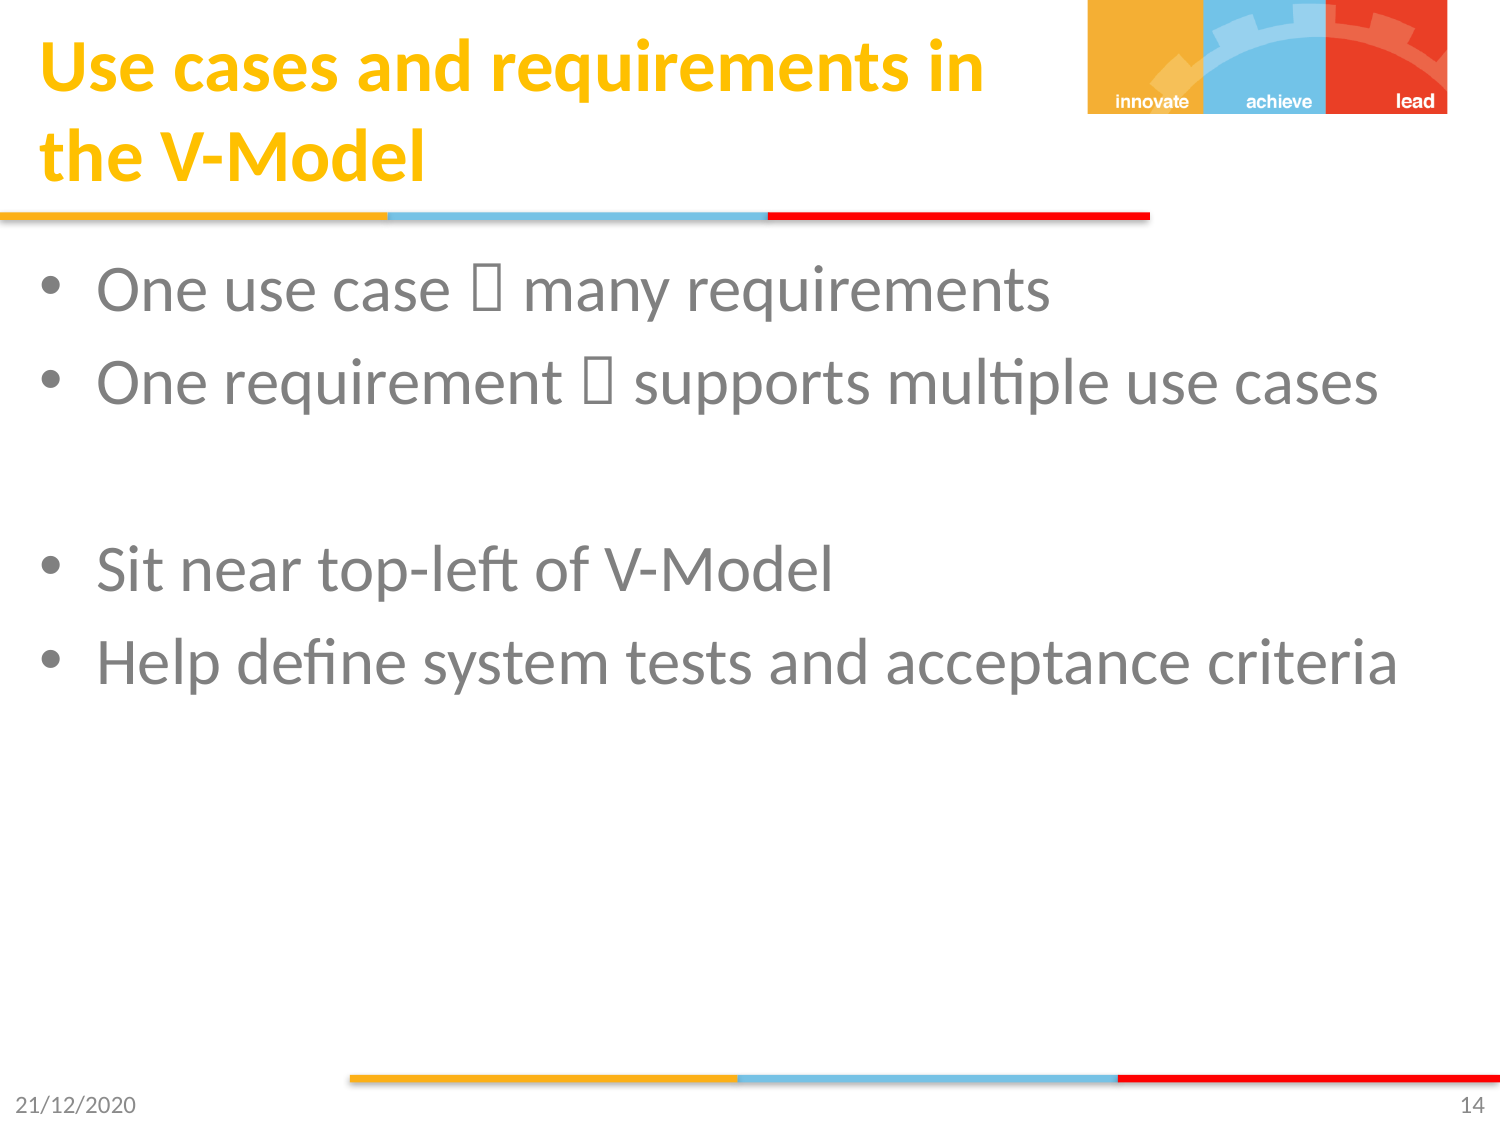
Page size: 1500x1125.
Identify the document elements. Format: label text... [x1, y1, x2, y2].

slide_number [0, 1082, 300, 1125]
slide_number 14 [1425, 1082, 1500, 1125]
title Use cases and requirements in the V-Model [24, 8, 1063, 205]
list One use case  many requirements One requirement  supports multiple use cases Sit near top-left of V-Model Help define system tests and acceptance criteria [24, 237, 1475, 1060]
picture [1087, 0, 1448, 114]
